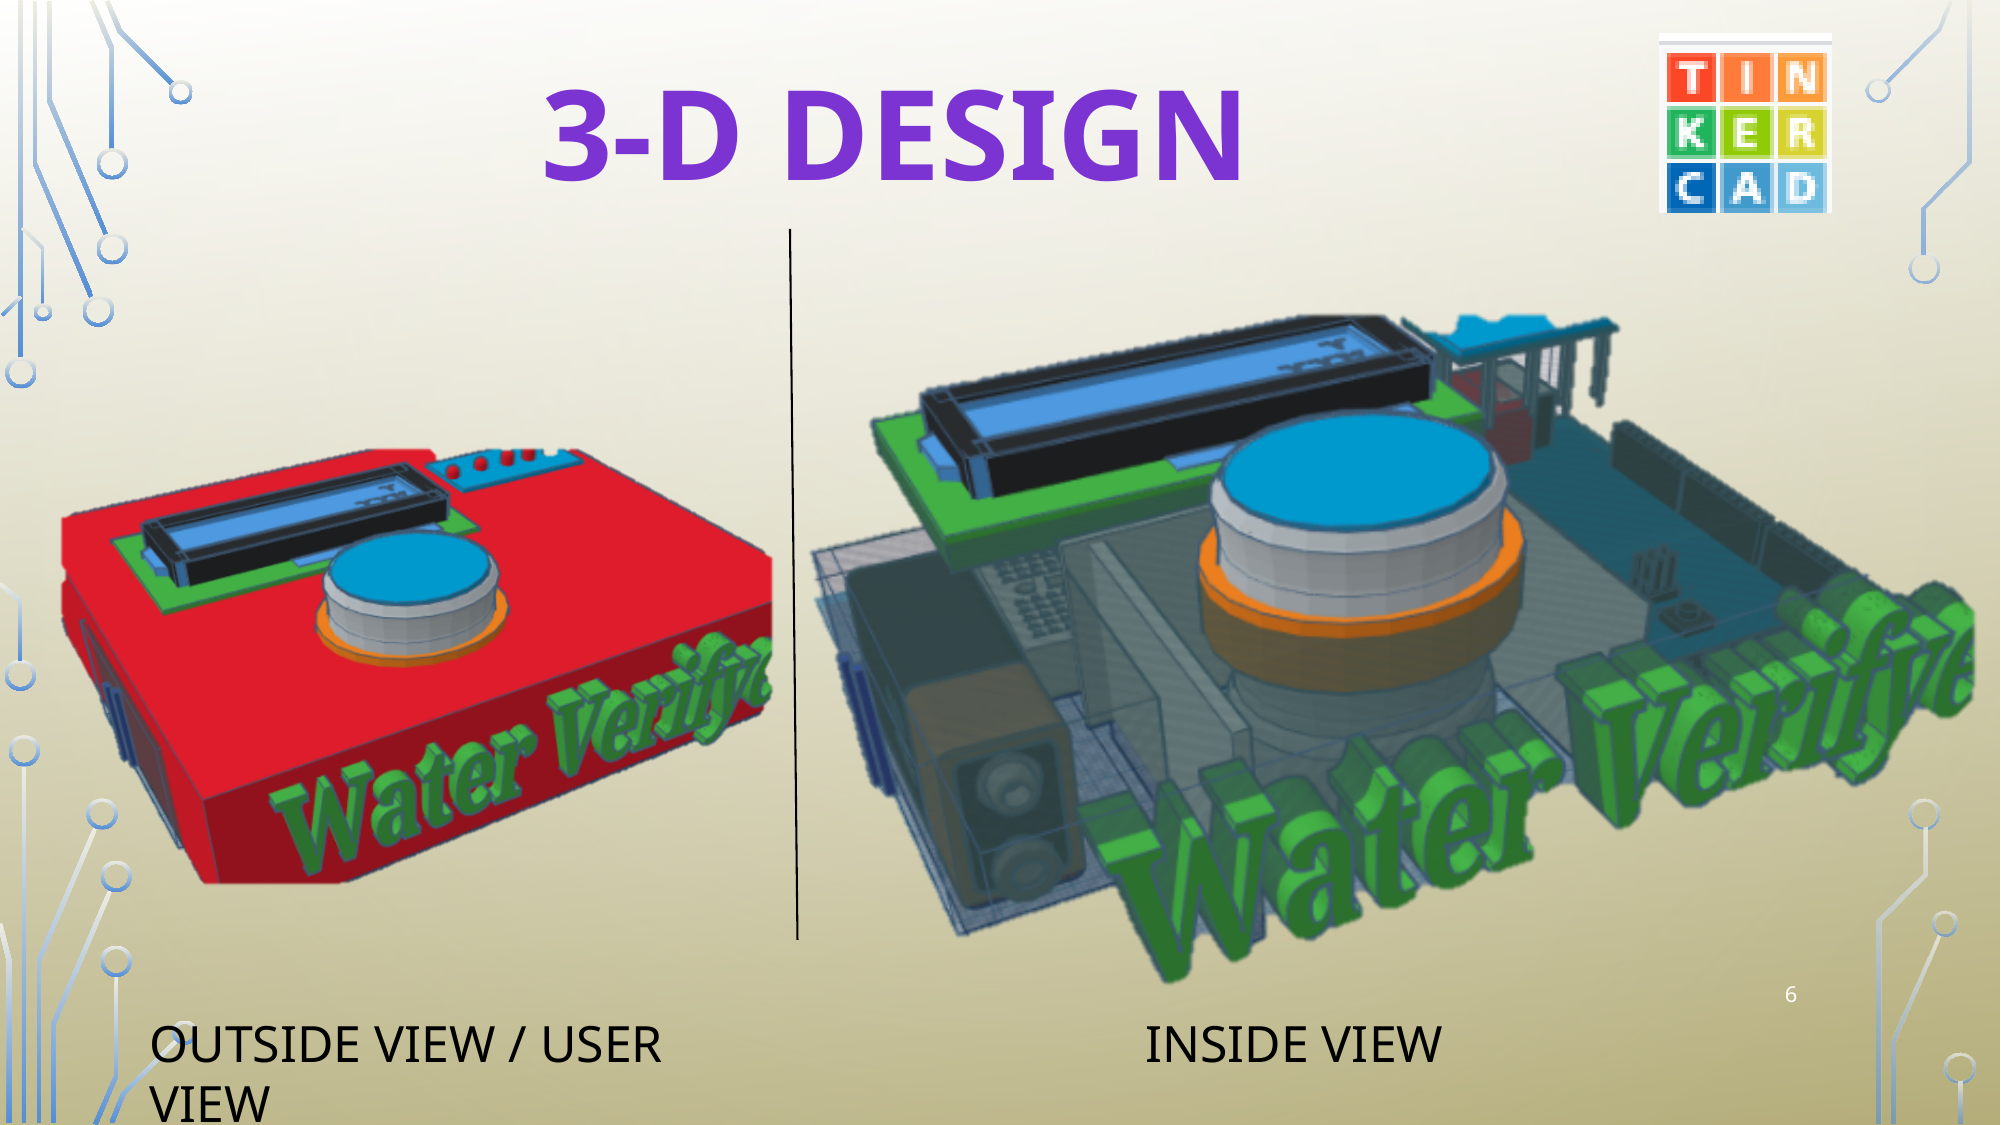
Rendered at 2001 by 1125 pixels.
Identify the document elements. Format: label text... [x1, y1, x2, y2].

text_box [792, 231, 796, 939]
text_box OUTSIDE VIEW / USER VIEW [134, 1004, 798, 1125]
picture [0, 228, 2000, 1106]
picture [1659, 33, 1832, 213]
title 3-D Design [83, 18, 1709, 262]
